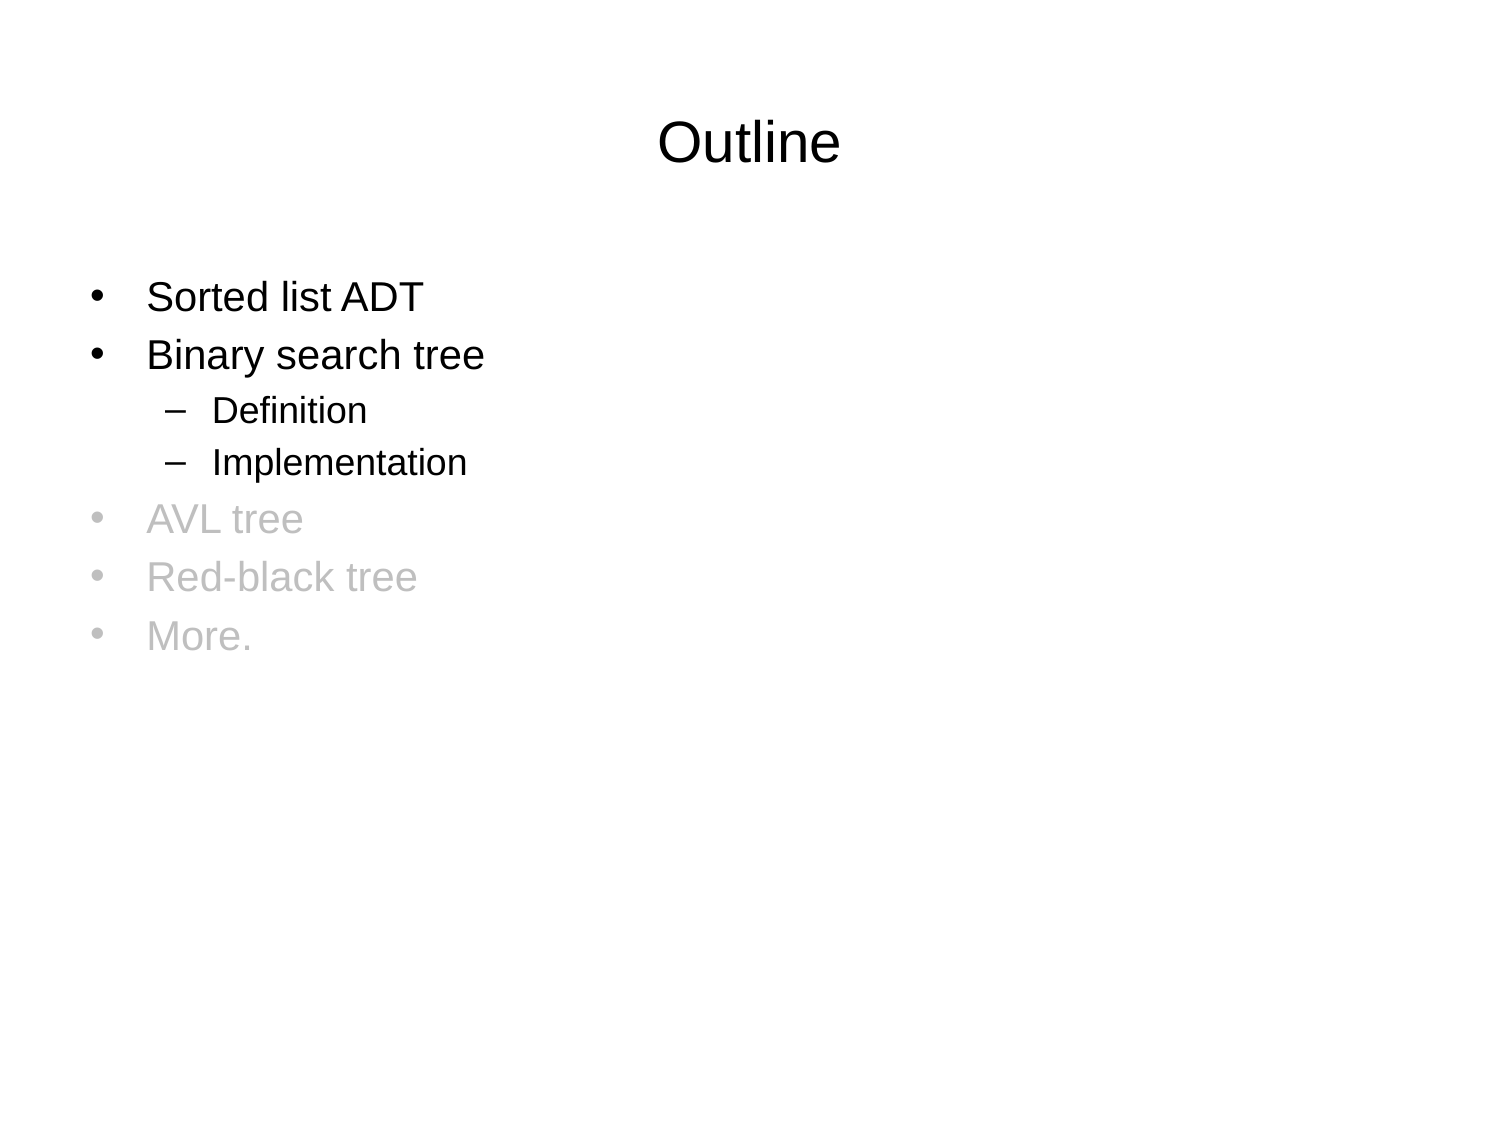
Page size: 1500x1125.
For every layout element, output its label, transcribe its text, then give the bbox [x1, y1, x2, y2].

list Sorted list ADT Binary search tree Definition Implementation AVL tree Red-black tree More. [74, 262, 1426, 1006]
title Outline [74, 44, 1426, 233]
